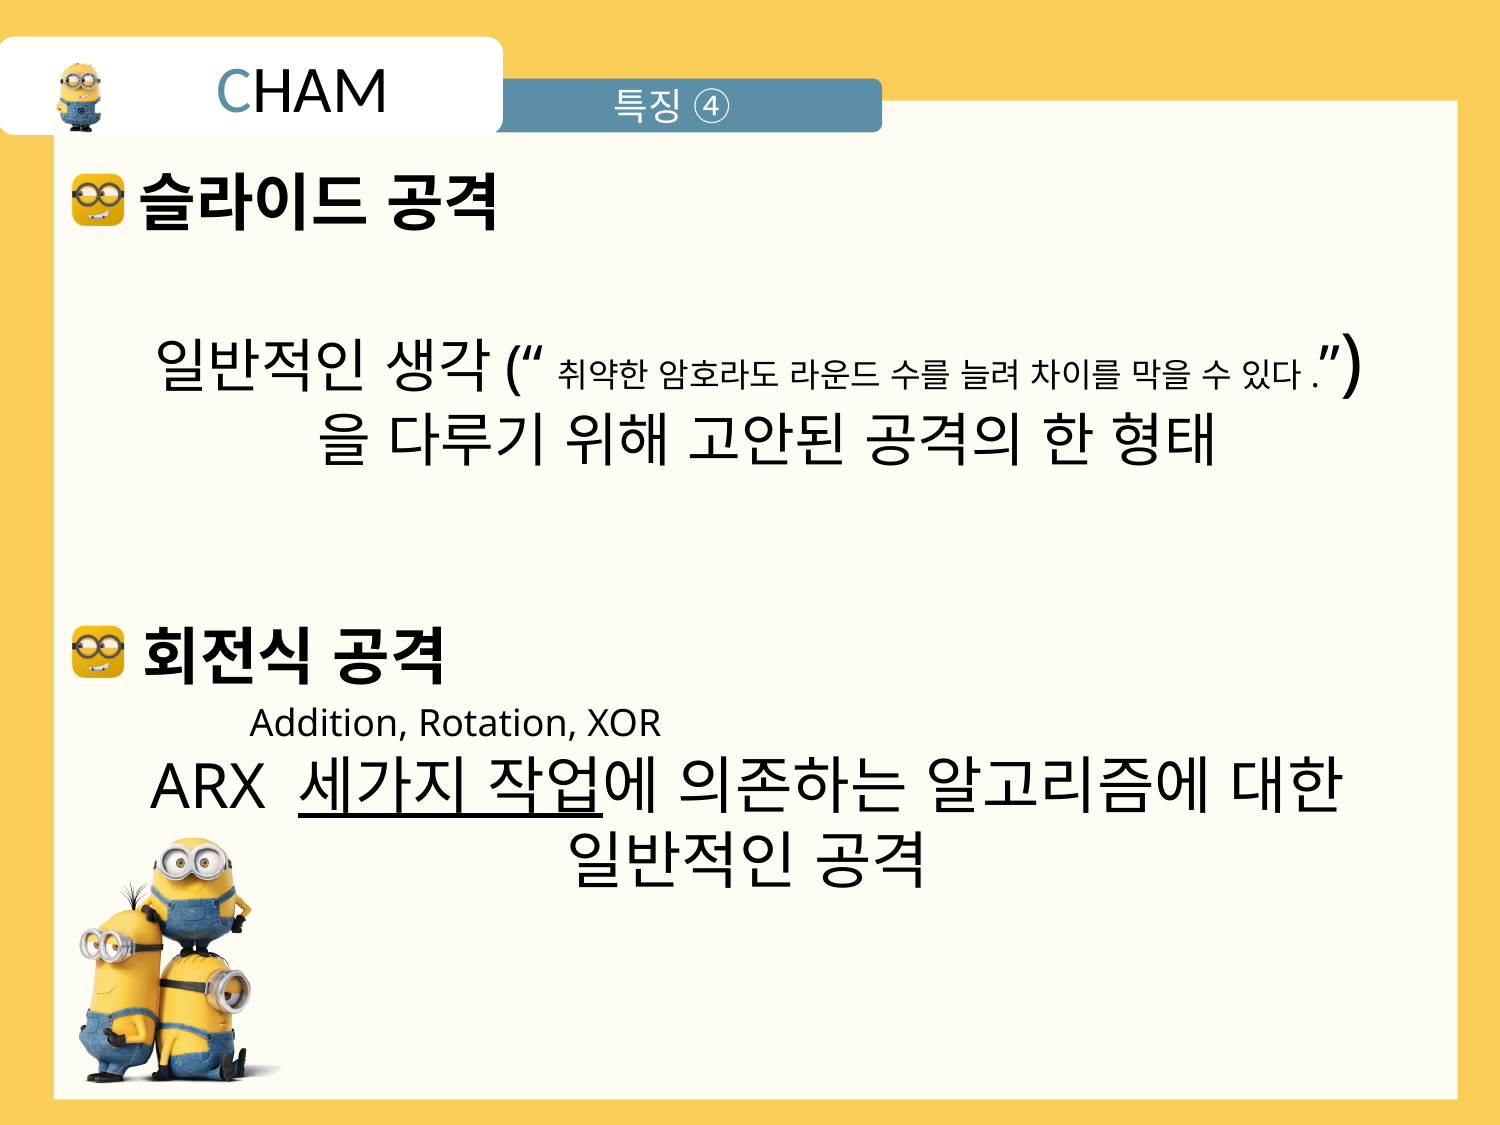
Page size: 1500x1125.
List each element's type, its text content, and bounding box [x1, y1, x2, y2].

picture [66, 167, 128, 231]
text_box [0, 35, 505, 136]
text_box 특징 ④ [496, 77, 884, 134]
text_box ARX 세가지 작업에 의존하는 알고리즘에 대한 일반적인 공격 [128, 739, 1368, 904]
text_box [53, 99, 1459, 1101]
text_box Addition, Rotation, XOR [234, 691, 677, 752]
picture [66, 619, 128, 682]
picture [0, 59, 124, 135]
text_box 슬라이드 공격 일반적인 생각(“취약한 암호라도 라운드 수를 늘려 차이를 막을 수 있다.”)을 다루기 위해 고안된 공격의 한 형태 [123, 155, 1412, 555]
text_box 회전식 공격 [128, 609, 1368, 699]
text_box CHAM [201, 38, 405, 133]
picture [27, 823, 304, 1089]
